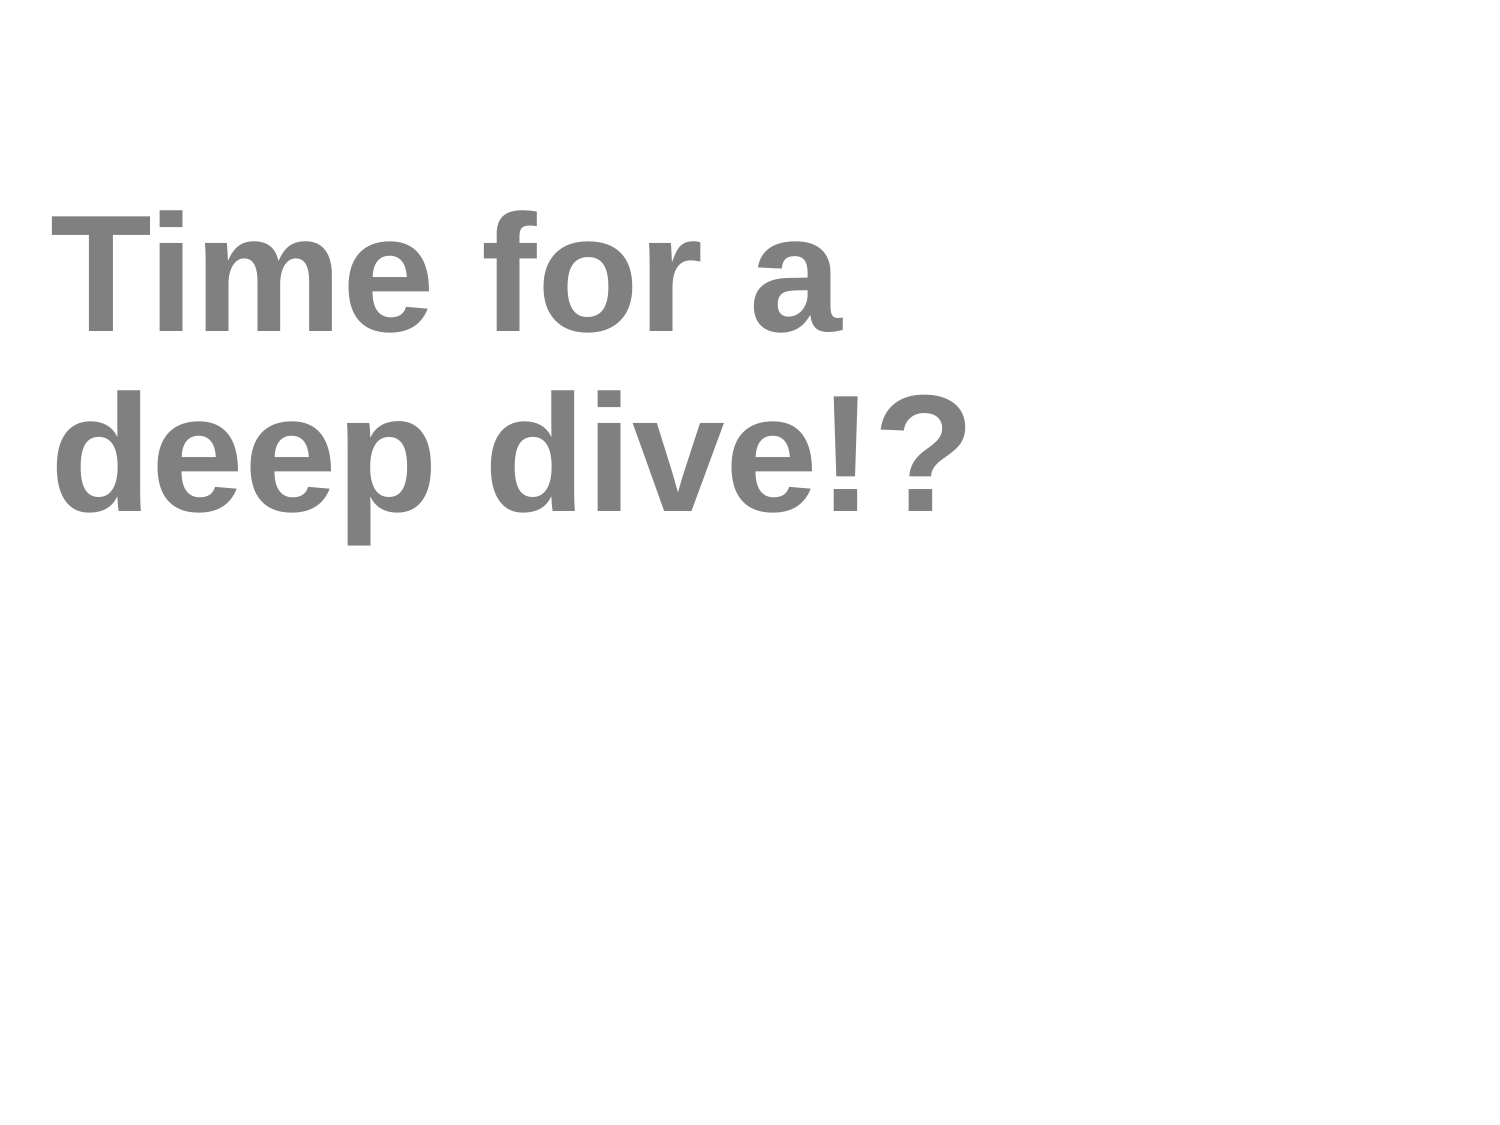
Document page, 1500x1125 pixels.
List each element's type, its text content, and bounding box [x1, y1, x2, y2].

title Time for a deep dive!? [35, 78, 1329, 657]
